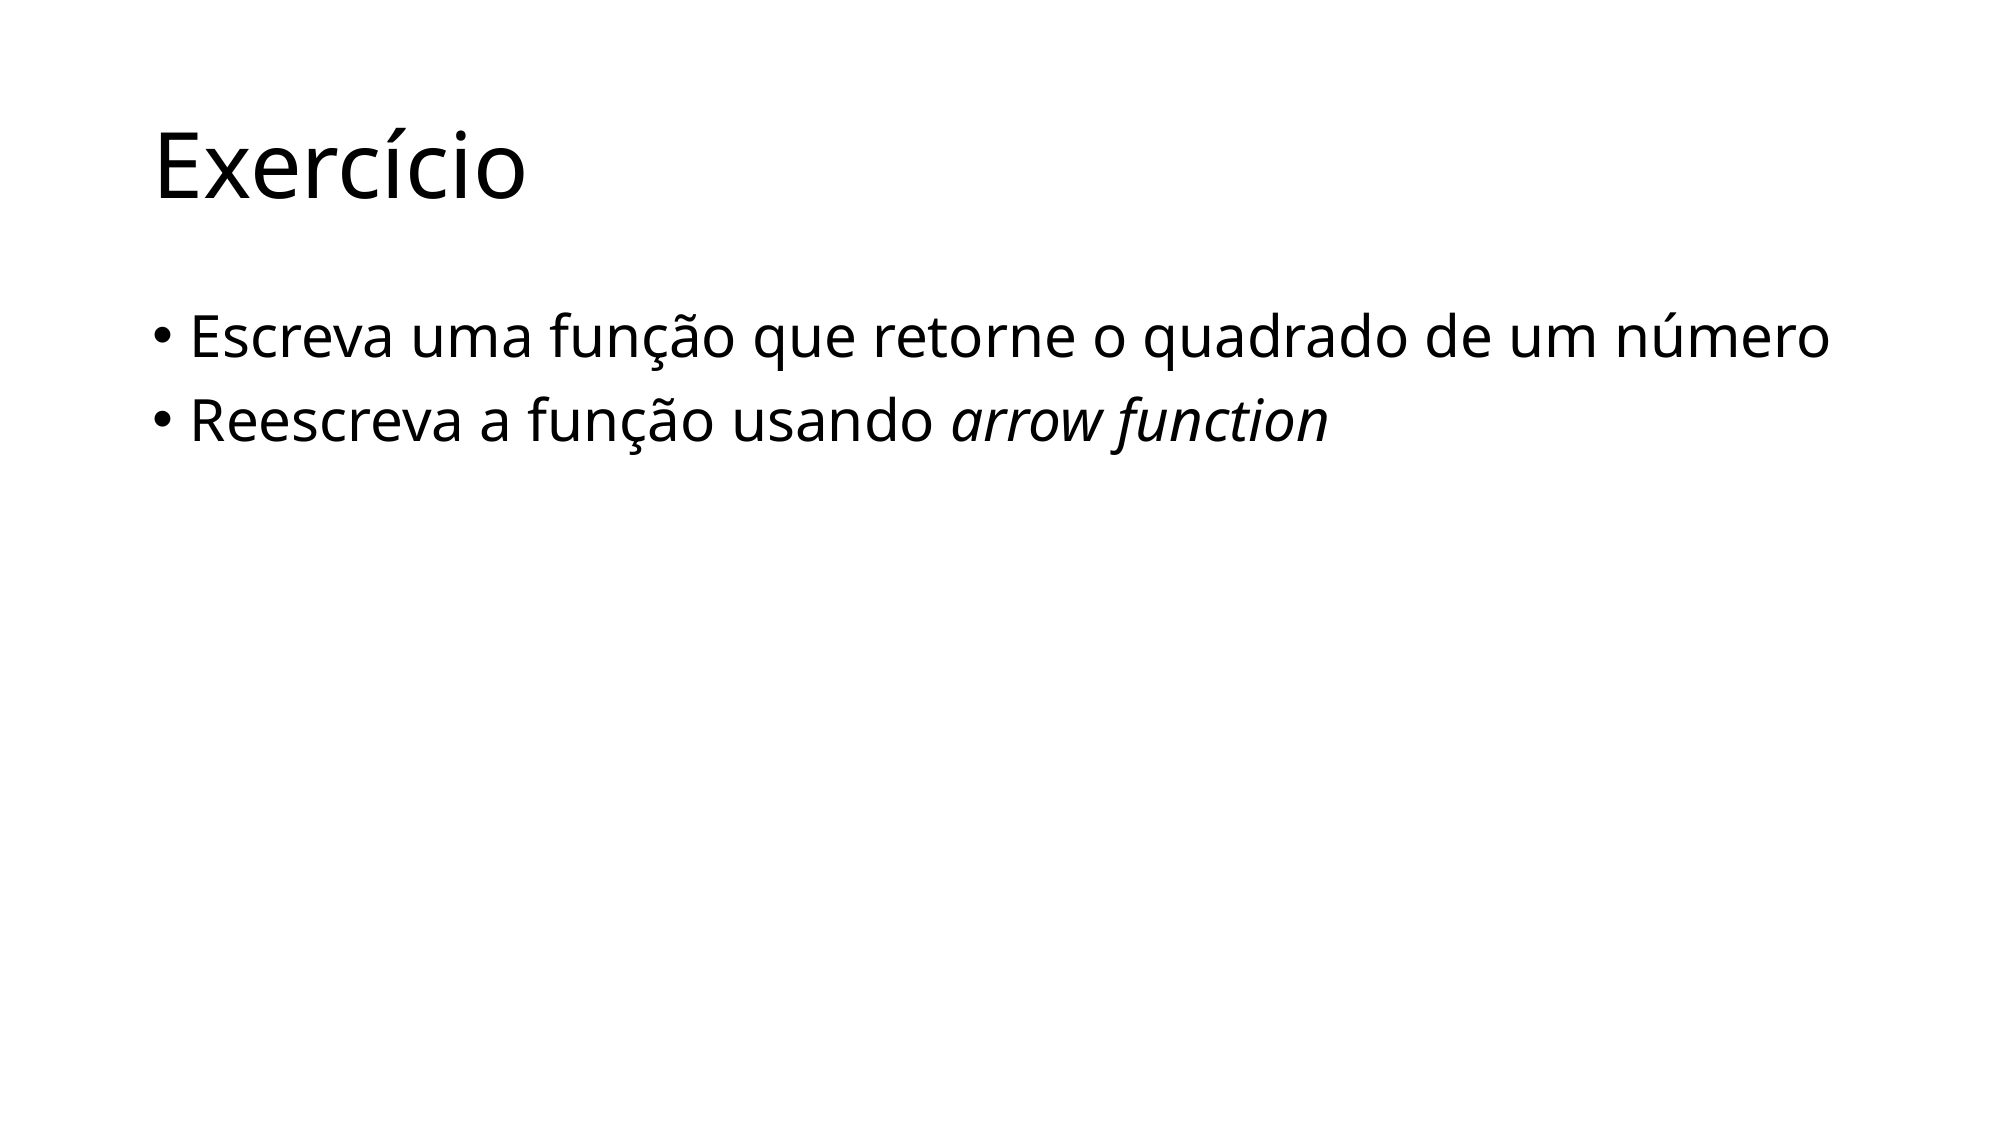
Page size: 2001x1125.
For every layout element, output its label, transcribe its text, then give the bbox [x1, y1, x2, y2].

list Escreva uma função que retorne o quadrado de um número Reescreva a função usando arrow function [137, 299, 1863, 1014]
title Exercício [137, 59, 1863, 278]
